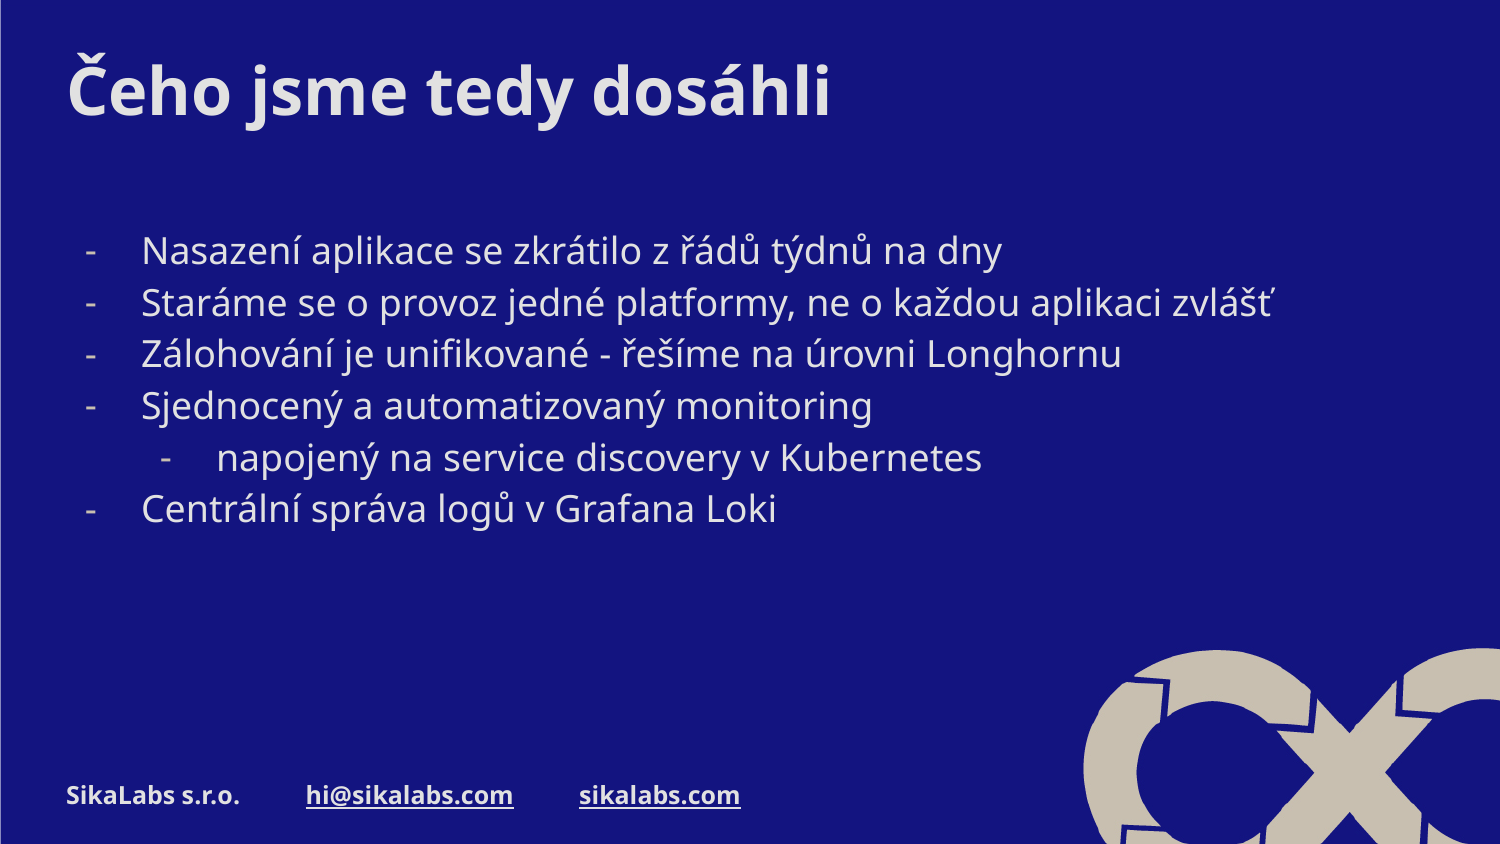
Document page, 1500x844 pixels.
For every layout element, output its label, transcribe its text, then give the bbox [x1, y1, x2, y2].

title Čeho jsme tedy dosáhli [51, 33, 1449, 128]
picture [0, 0, 1500, 844]
list Nasazení aplikace se zkrátilo z řádů týdnů na dny Staráme se o provoz jedné platformy, ne o každou aplikaci zvlášť Zálohování je unifikované - řešíme na úrovni Longhornu Sjednocený a automatizovaný monitoring napojený na service discovery v Kubernetes Centrální správa logů v Grafana Loki [51, 205, 1352, 754]
